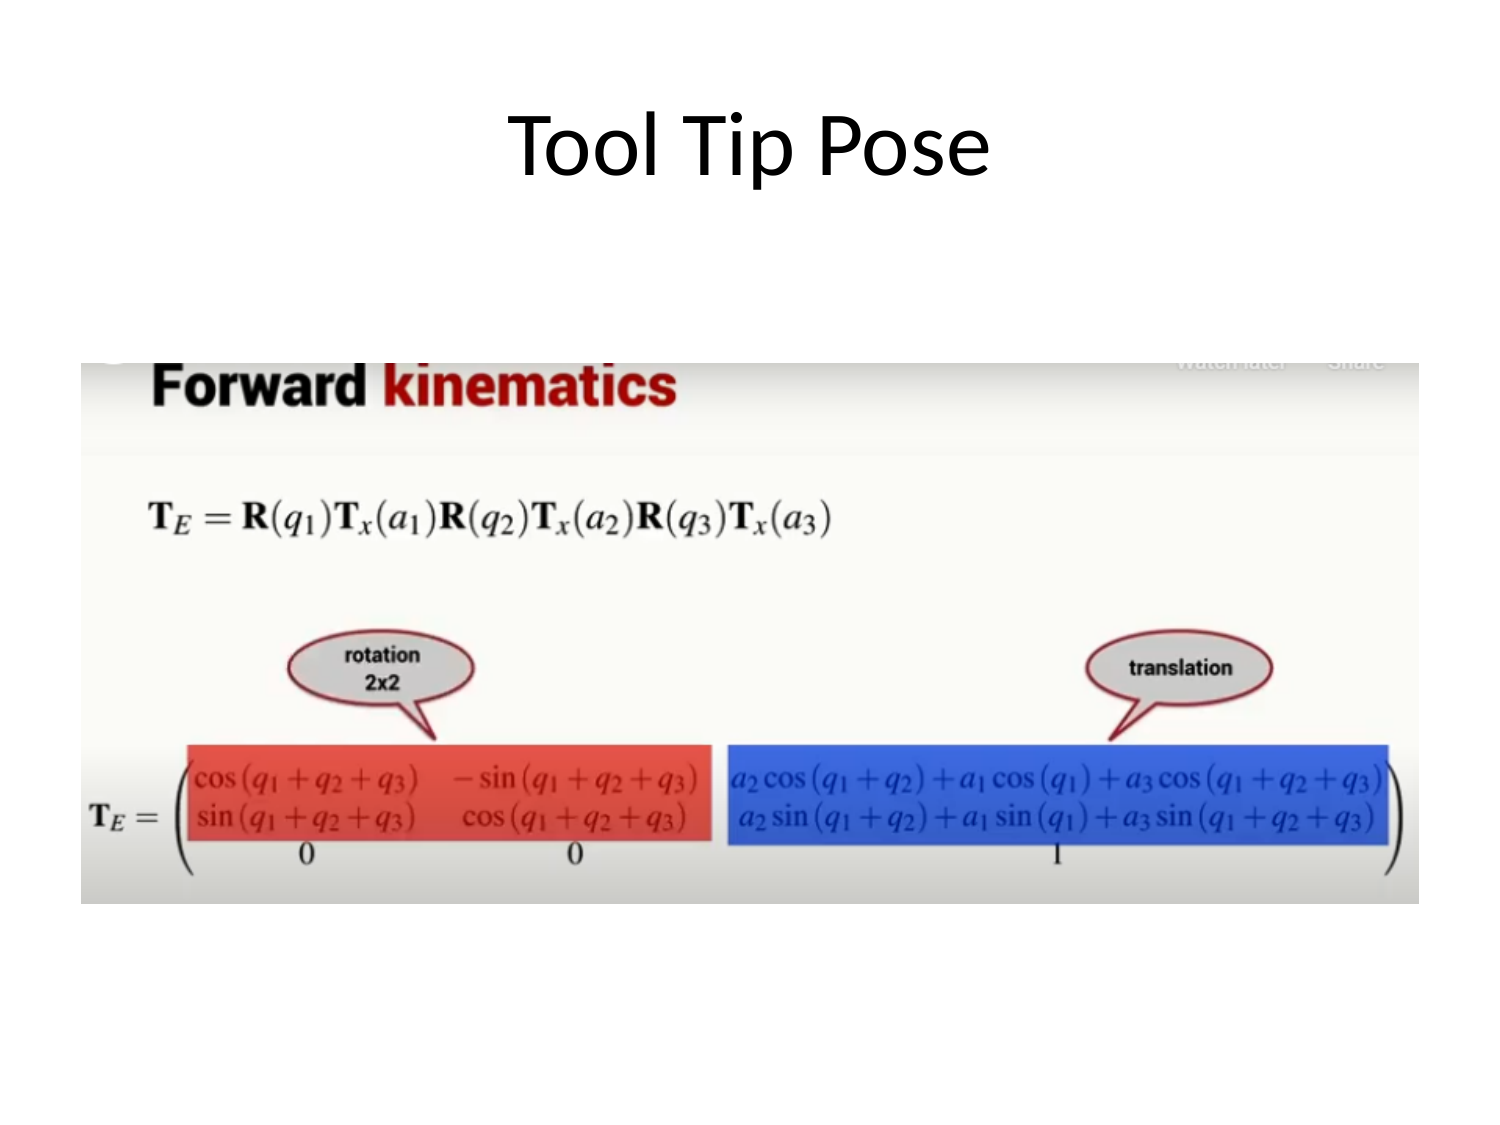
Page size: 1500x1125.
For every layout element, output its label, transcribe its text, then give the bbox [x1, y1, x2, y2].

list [80, 363, 1420, 904]
title Tool Tip Pose [75, 45, 1425, 233]
